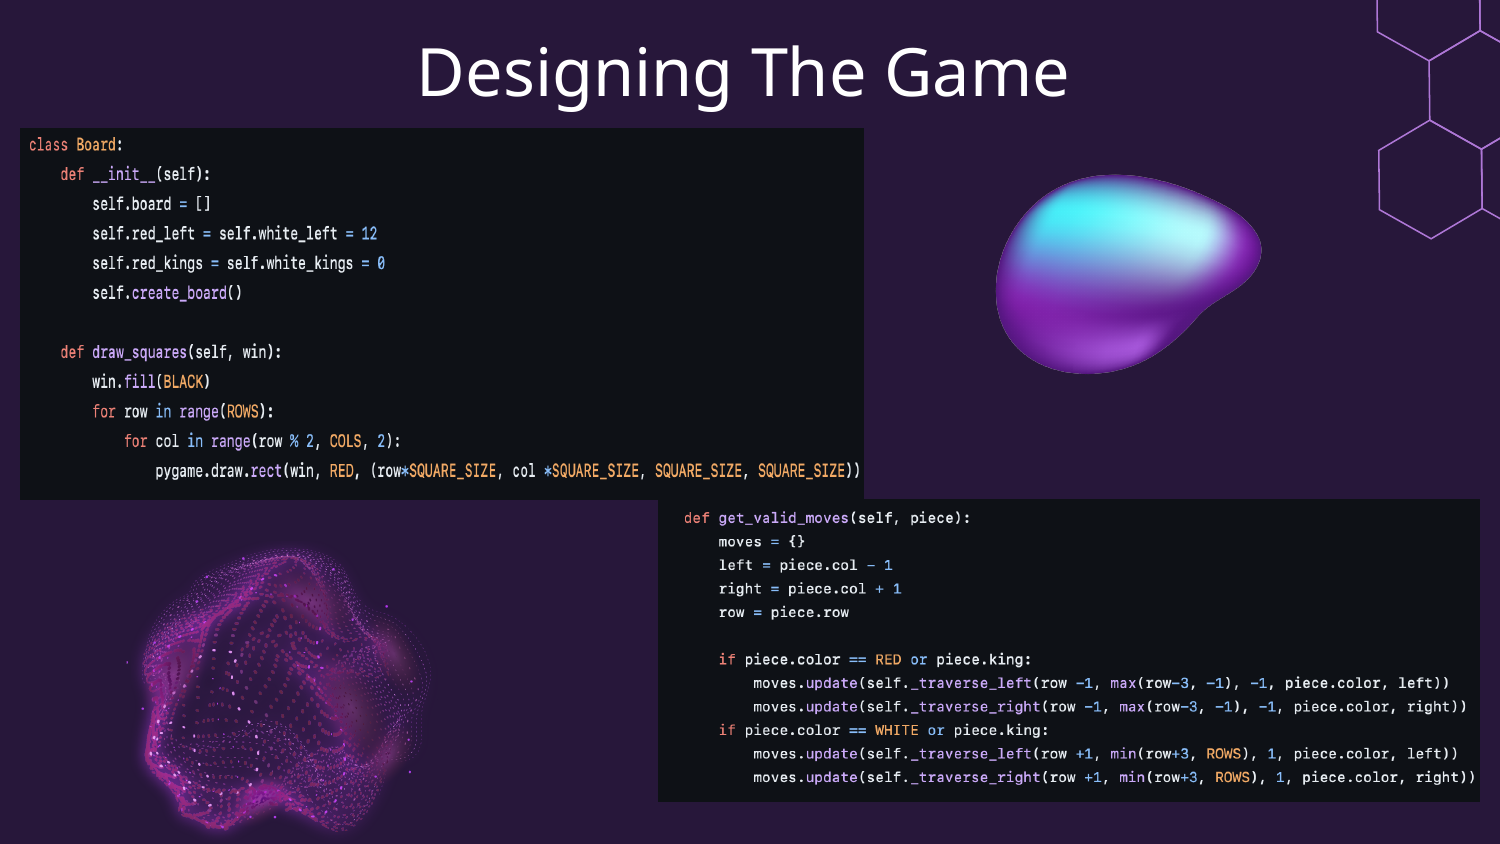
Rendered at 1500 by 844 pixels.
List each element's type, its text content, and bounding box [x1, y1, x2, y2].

picture [20, 128, 1481, 802]
picture [126, 541, 442, 844]
picture [964, 129, 1282, 431]
title Designing The Game [112, 15, 1376, 109]
